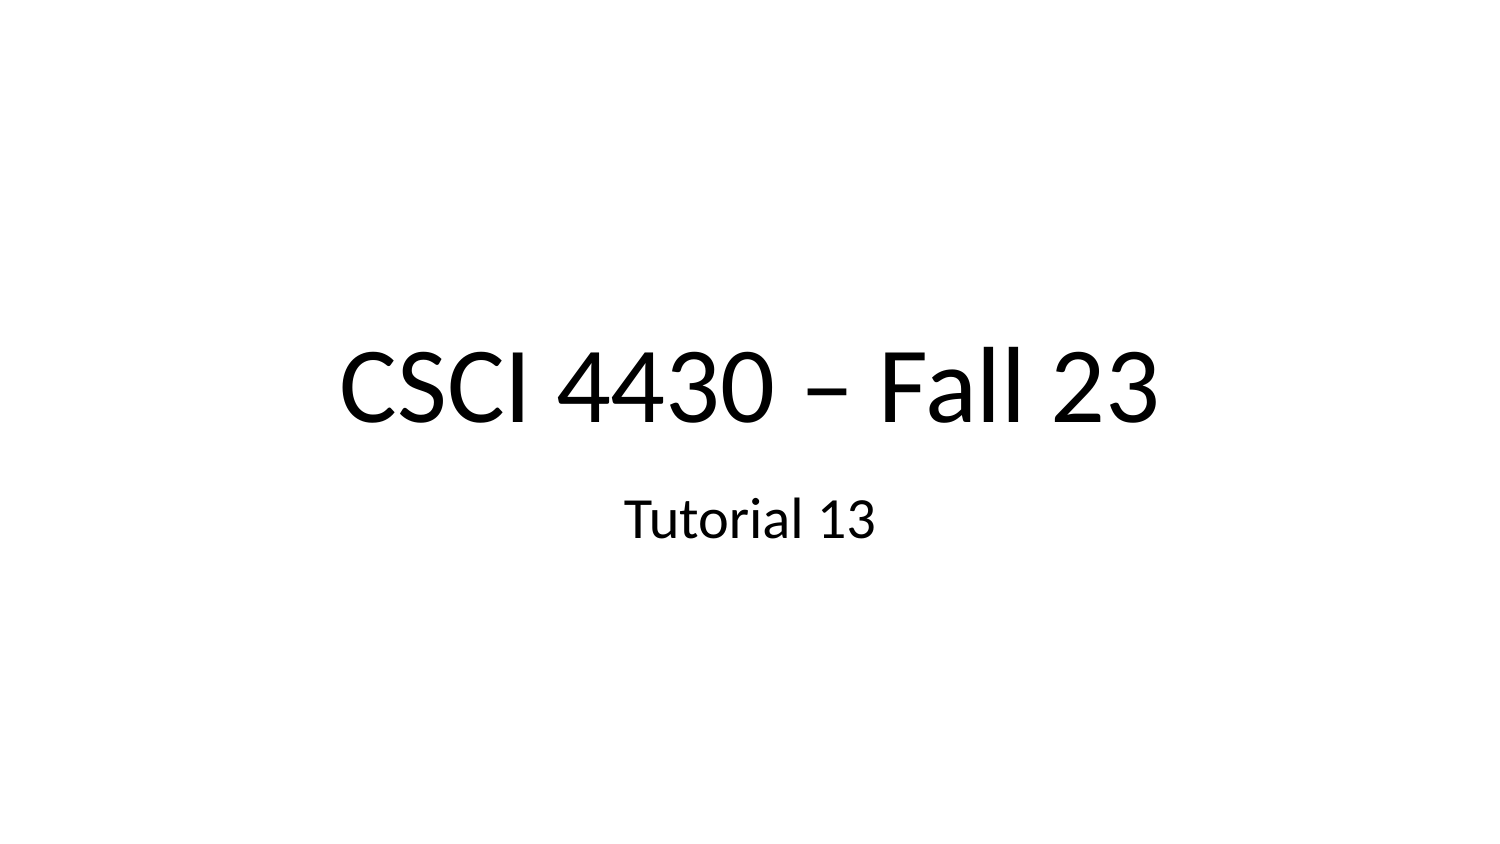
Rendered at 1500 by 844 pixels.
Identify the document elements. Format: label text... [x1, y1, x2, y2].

subtitle Tutorial 13 [51, 464, 1449, 595]
title CSCI 4430 – Fall 23 [51, 122, 1449, 459]
